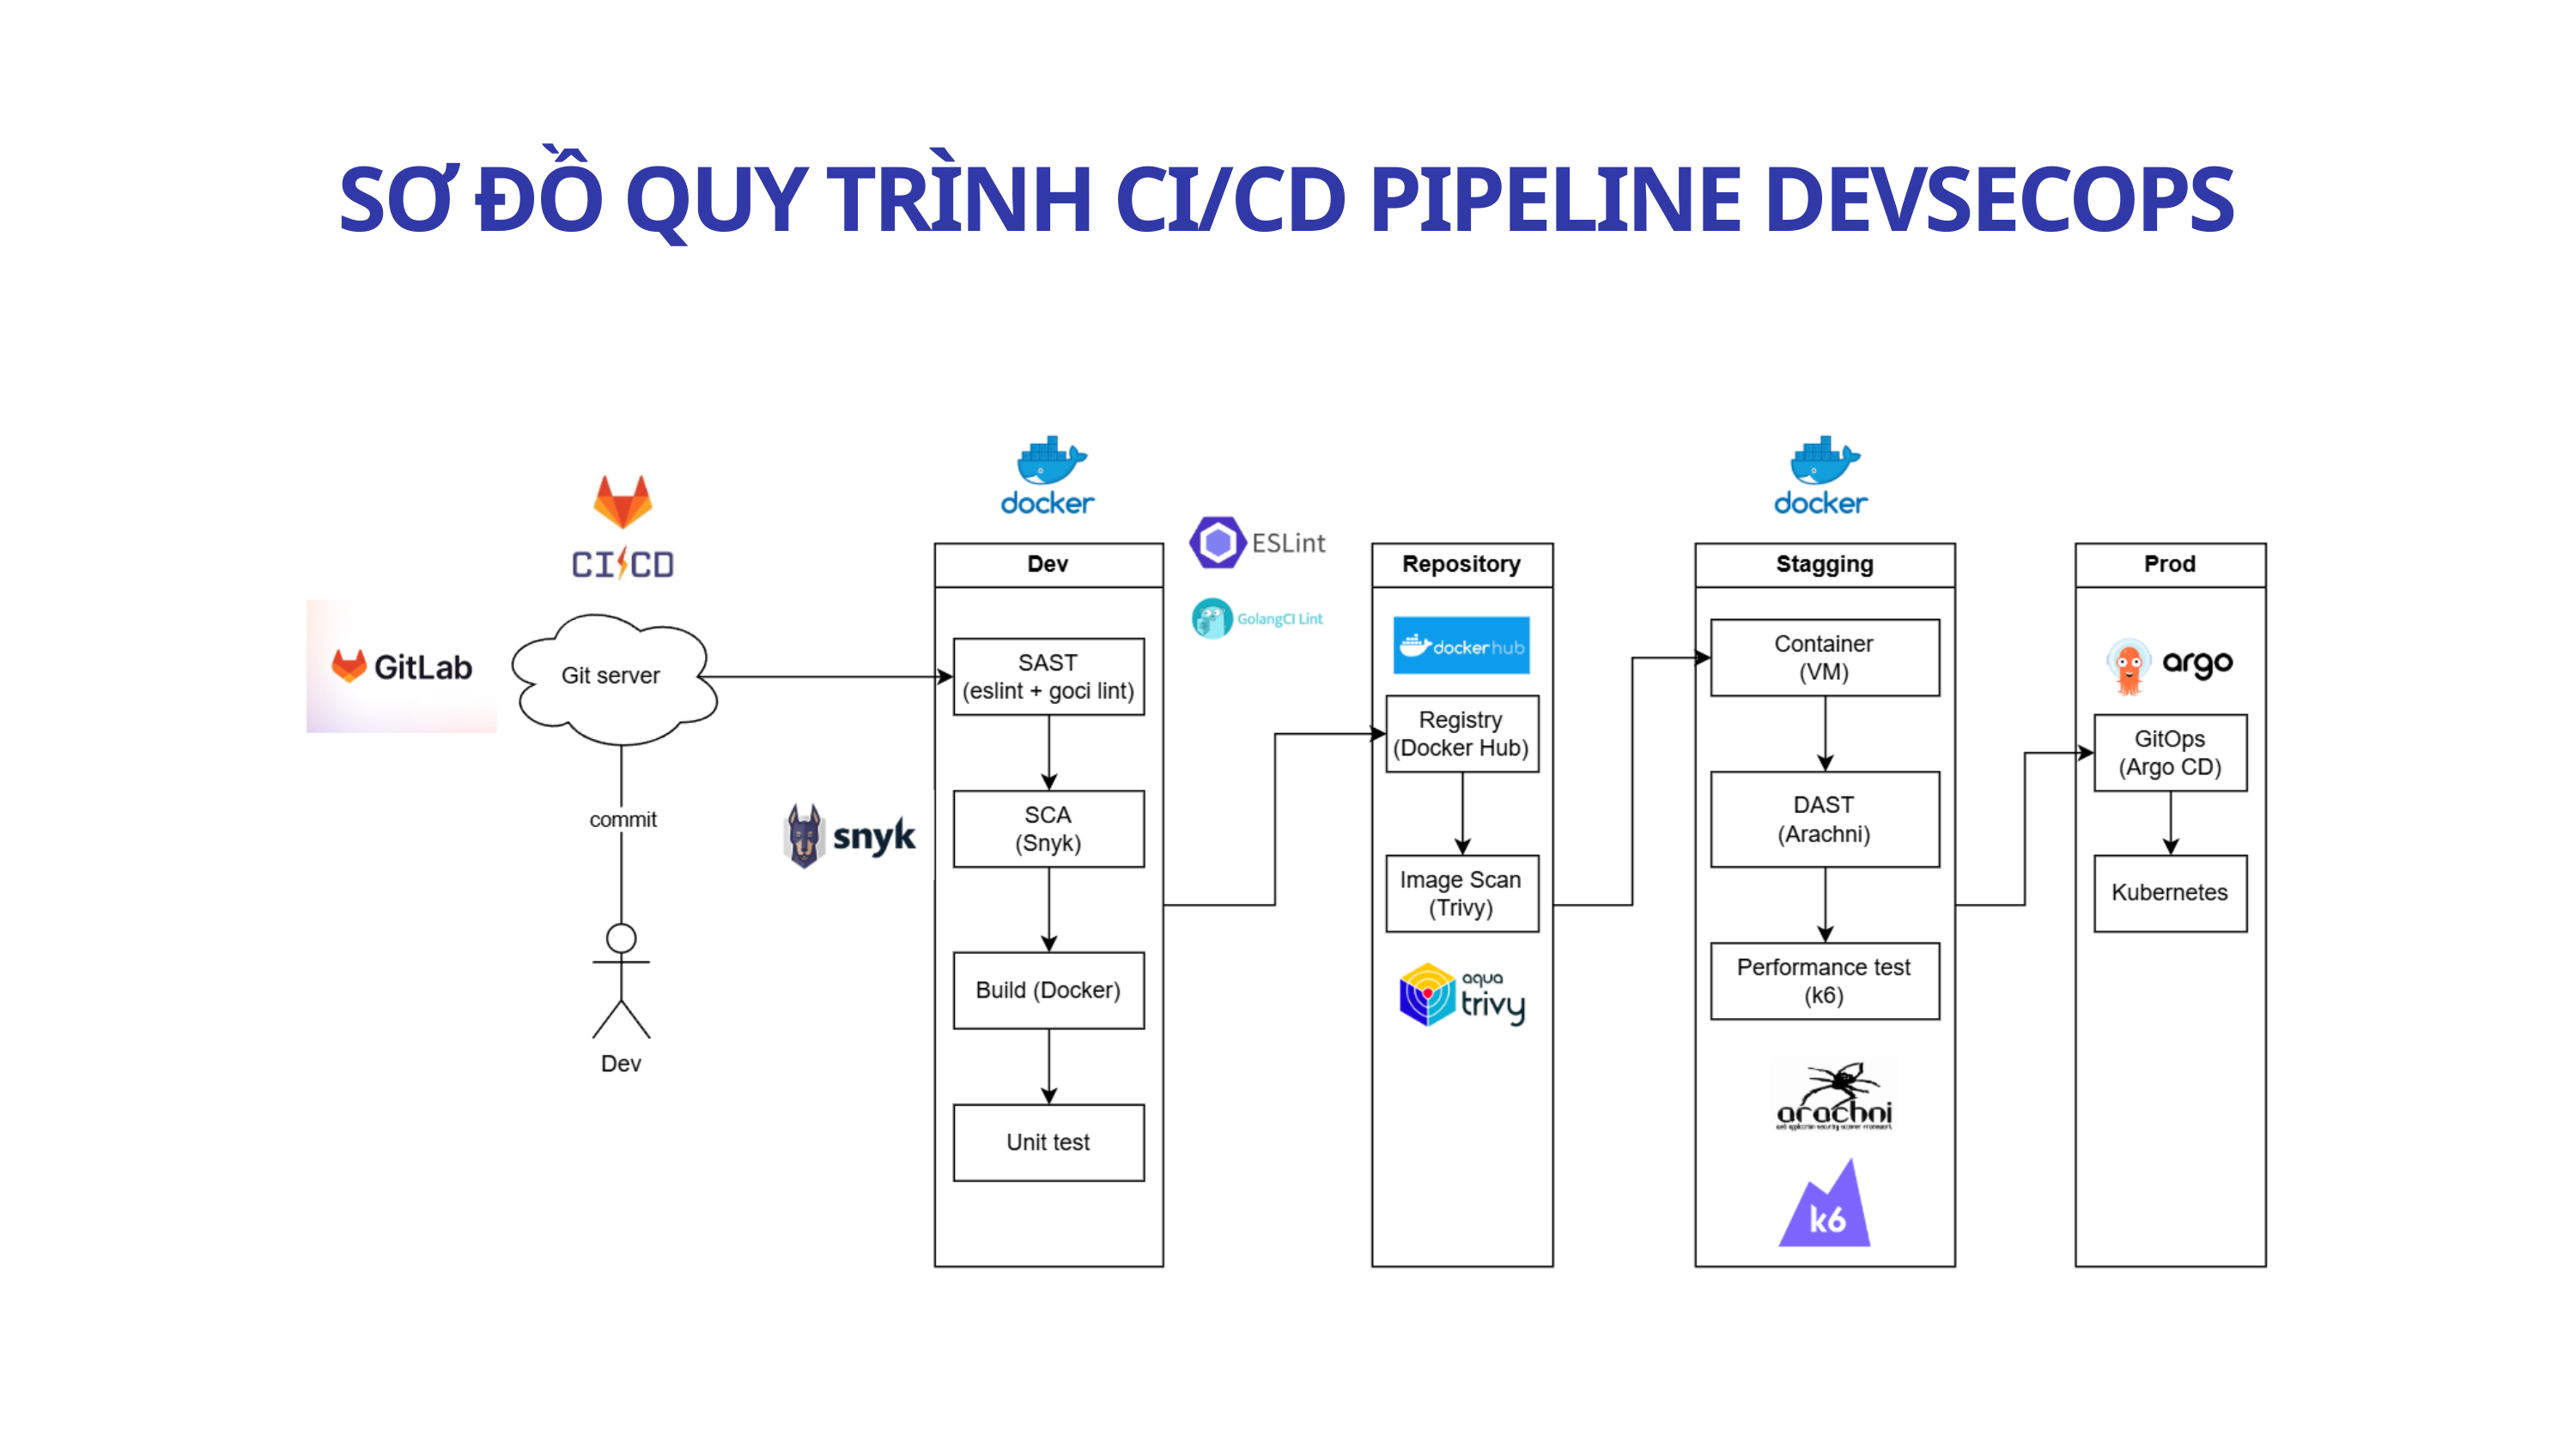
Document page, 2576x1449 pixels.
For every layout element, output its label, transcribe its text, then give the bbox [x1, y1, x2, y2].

text_box [252, 391, 2324, 1304]
text_box SƠ ĐỒ QUY TRÌNH CI/CD PIPELINE DEVSECOPS [144, 147, 2432, 250]
